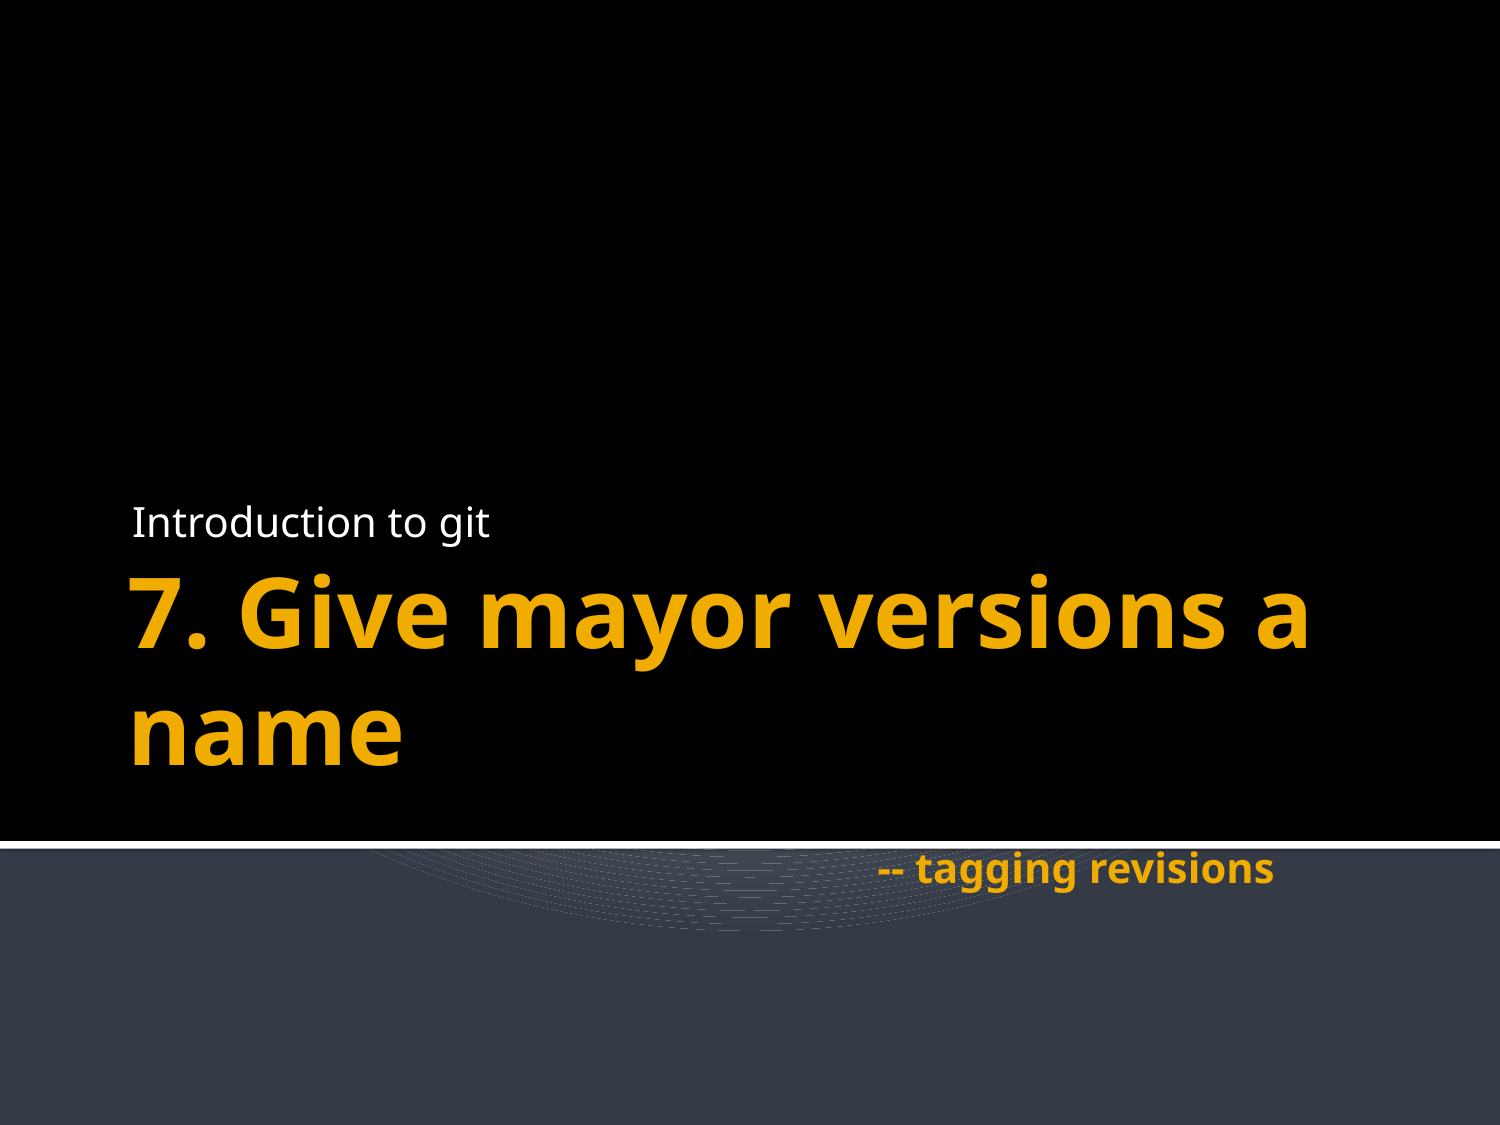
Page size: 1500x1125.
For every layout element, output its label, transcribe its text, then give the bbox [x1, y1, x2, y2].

subtitle Introduction to git [112, 299, 1438, 546]
title 7. Give mayor versions a name -- tagging revisions [112, 550, 1438, 825]
